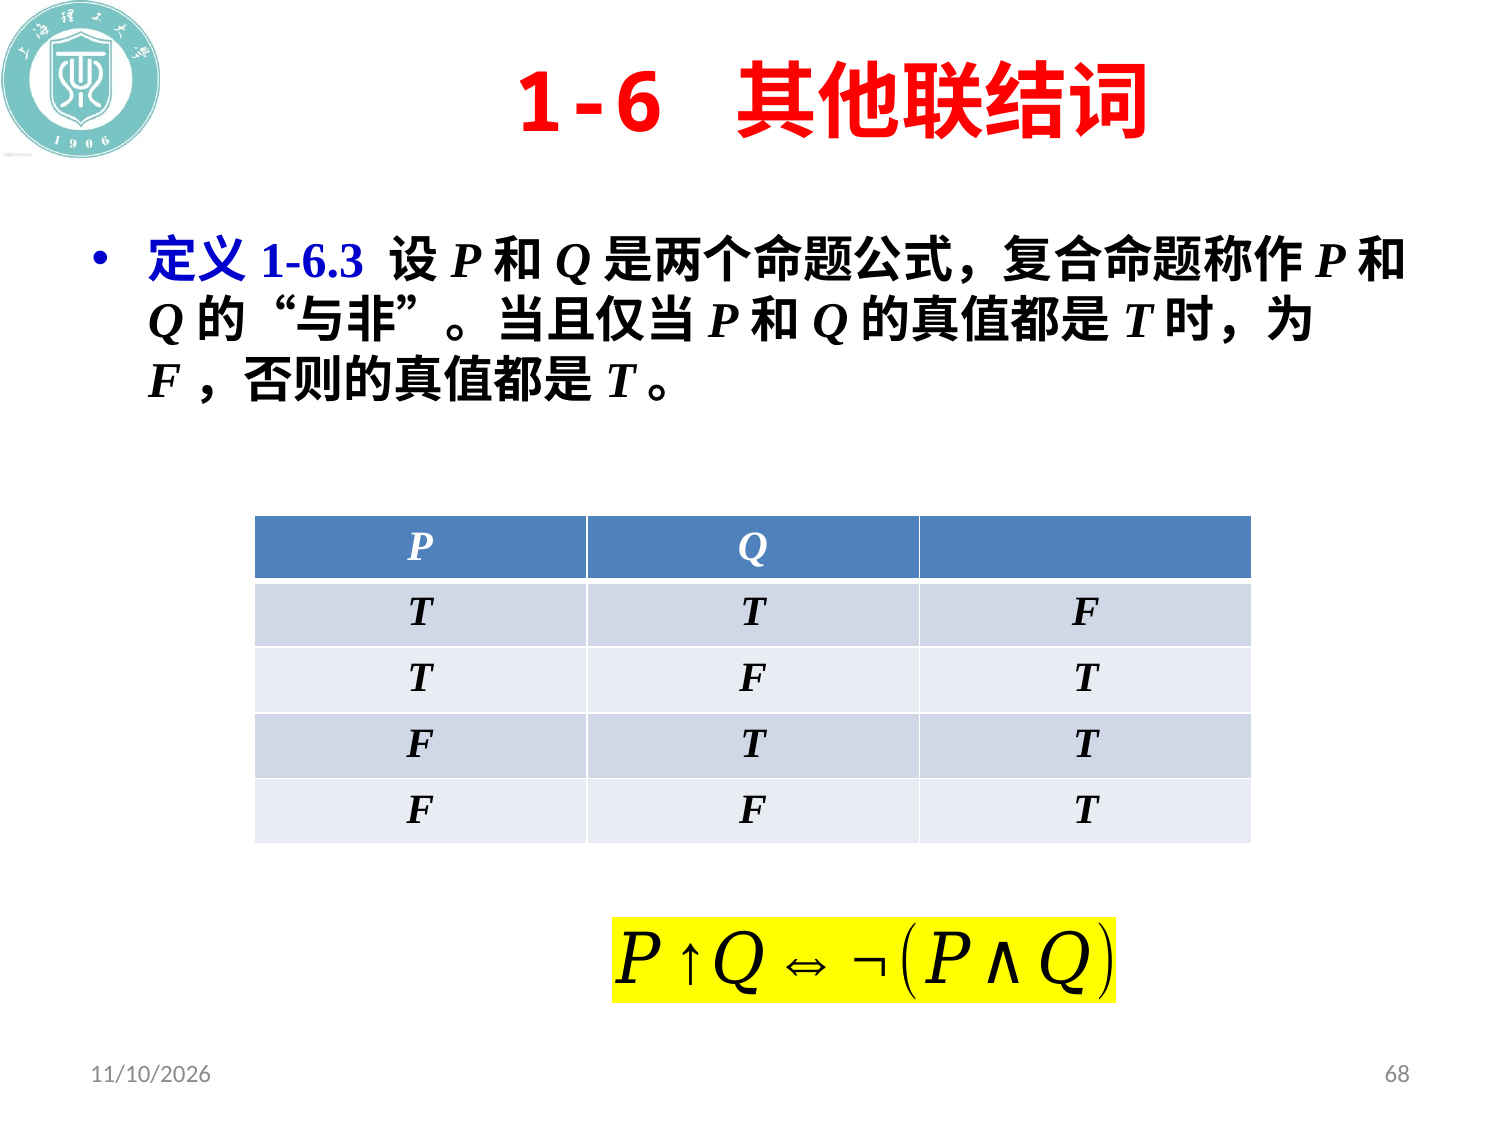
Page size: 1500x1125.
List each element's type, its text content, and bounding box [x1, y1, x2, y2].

picture [1, 0, 160, 158]
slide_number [75, 1042, 425, 1103]
title 1-6 其他联结词 [195, 11, 1471, 185]
slide_number 68 [1074, 1042, 1425, 1103]
